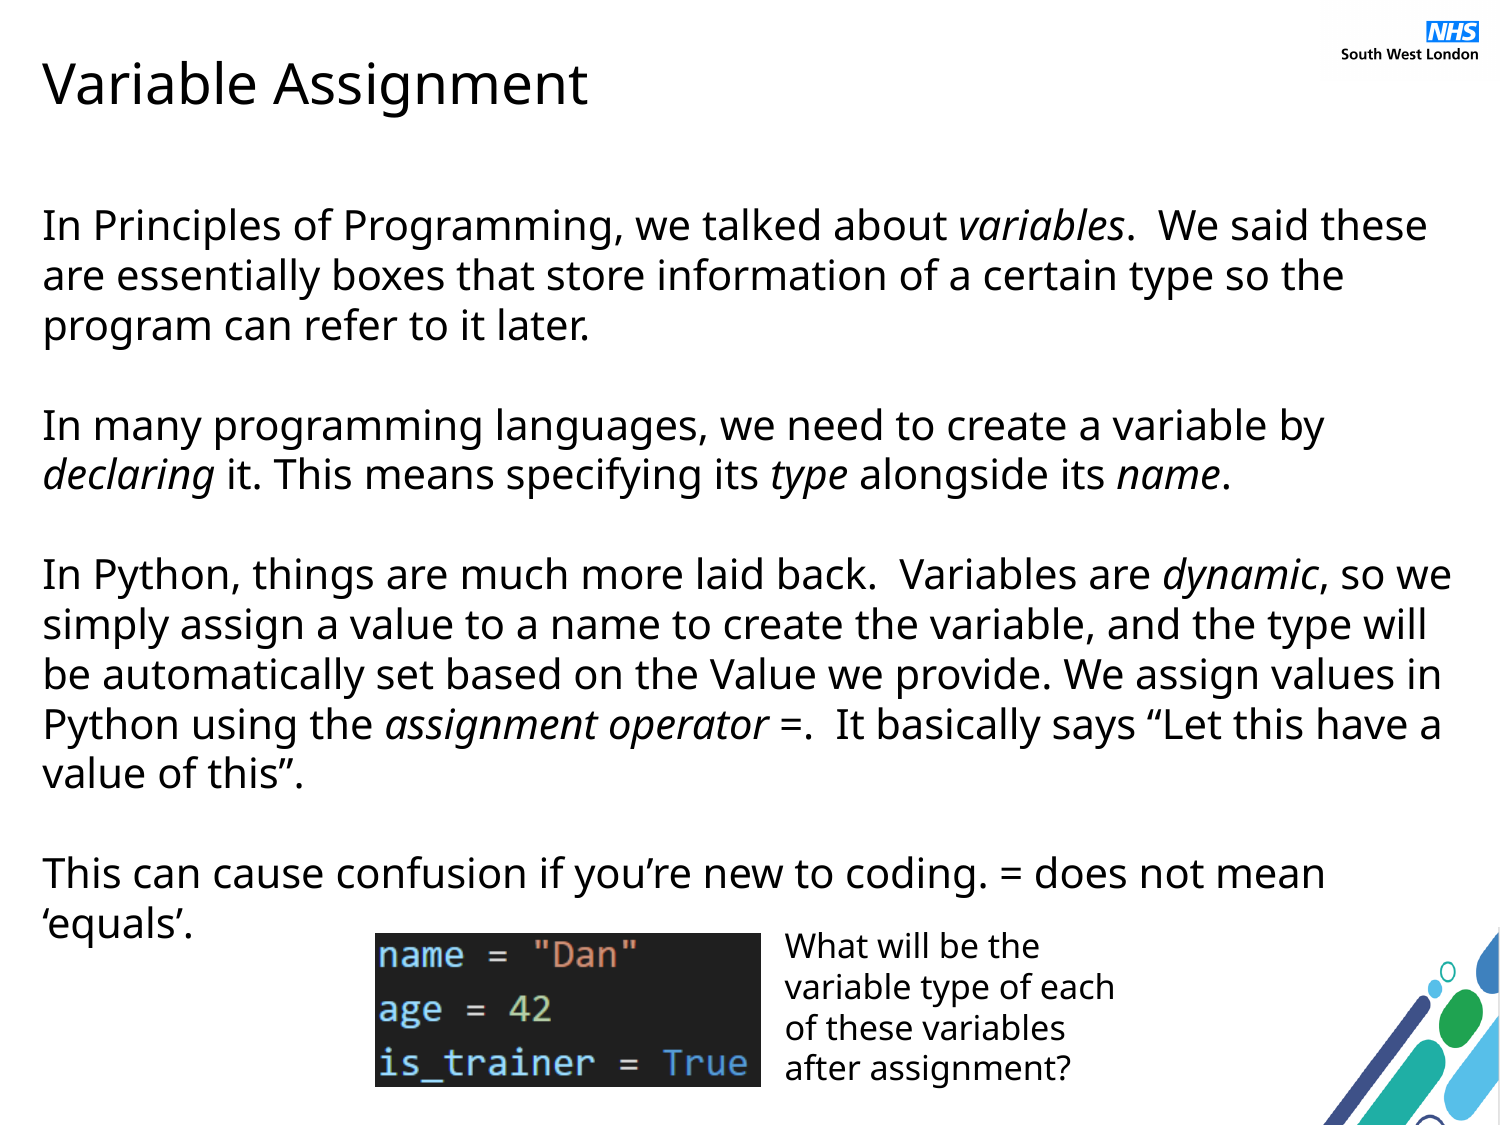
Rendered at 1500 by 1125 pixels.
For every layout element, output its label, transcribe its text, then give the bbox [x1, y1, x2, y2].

picture [375, 933, 761, 1087]
text_box What will be the variable type of each of these variables after assignment? [770, 910, 1156, 1107]
picture [1316, 927, 1500, 1125]
text_box In Principles of Programming, we talked about variables. We said these are essentially boxes that store information of a certain type so the program can refer to it later. In many programming languages, we need to create a variable by declaring it. This means specifying its type alongside its name. In Python, things are much more laid back. Variables are dynamic, so we simply assign a value to a name to create the variable, and the type will be automatically set based on the Value we provide. We assign values in Python using the assignment operator =. It basically says “Let this have a value of this”. This can cause confusion if you’re new to coding. = does not mean ‘equals’. [28, 185, 1479, 978]
picture [1320, 0, 1500, 81]
text_box Variable Assignment [28, 34, 1246, 141]
